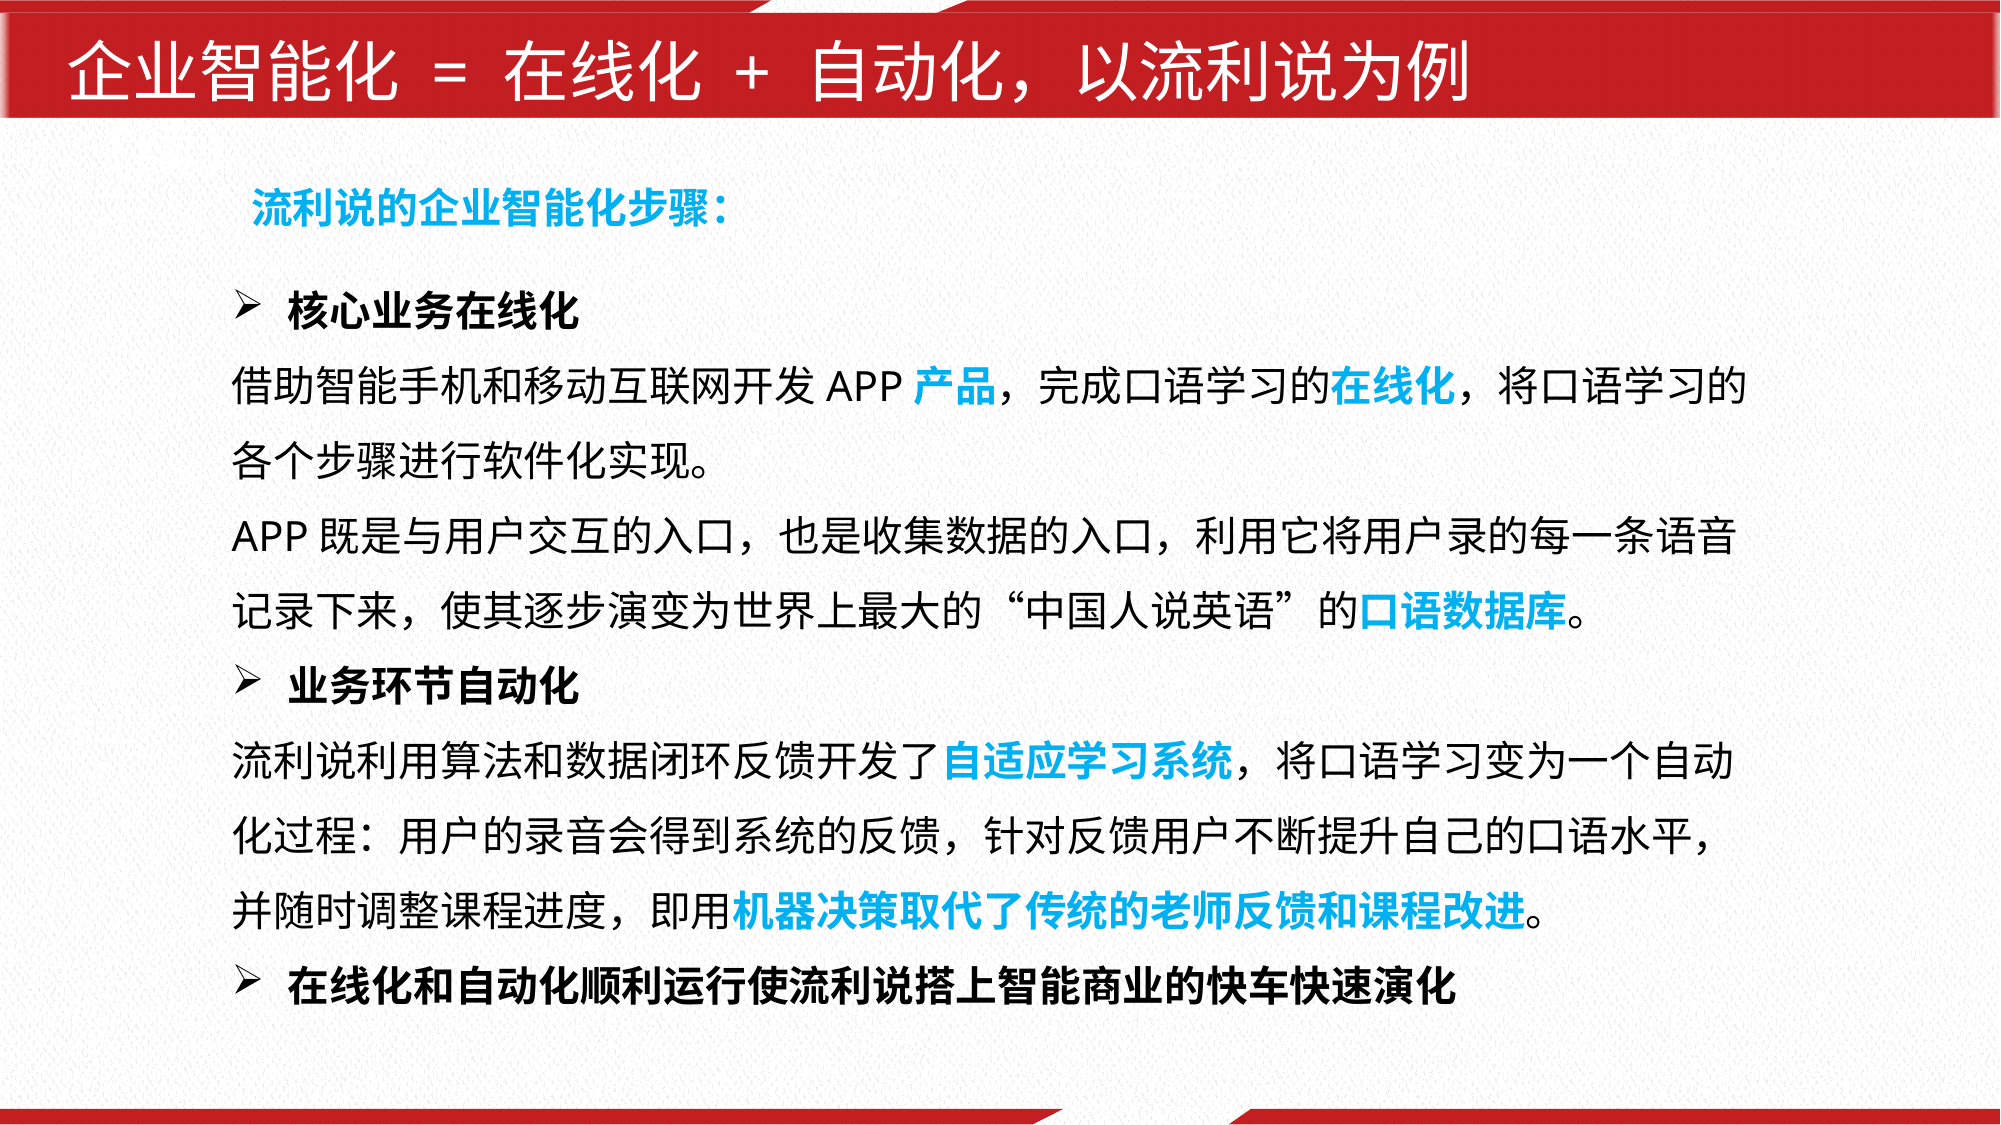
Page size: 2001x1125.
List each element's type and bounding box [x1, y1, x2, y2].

text_box [0, 0, 2000, 12]
picture [0, 12, 2000, 118]
text_box [0, 118, 2000, 1125]
